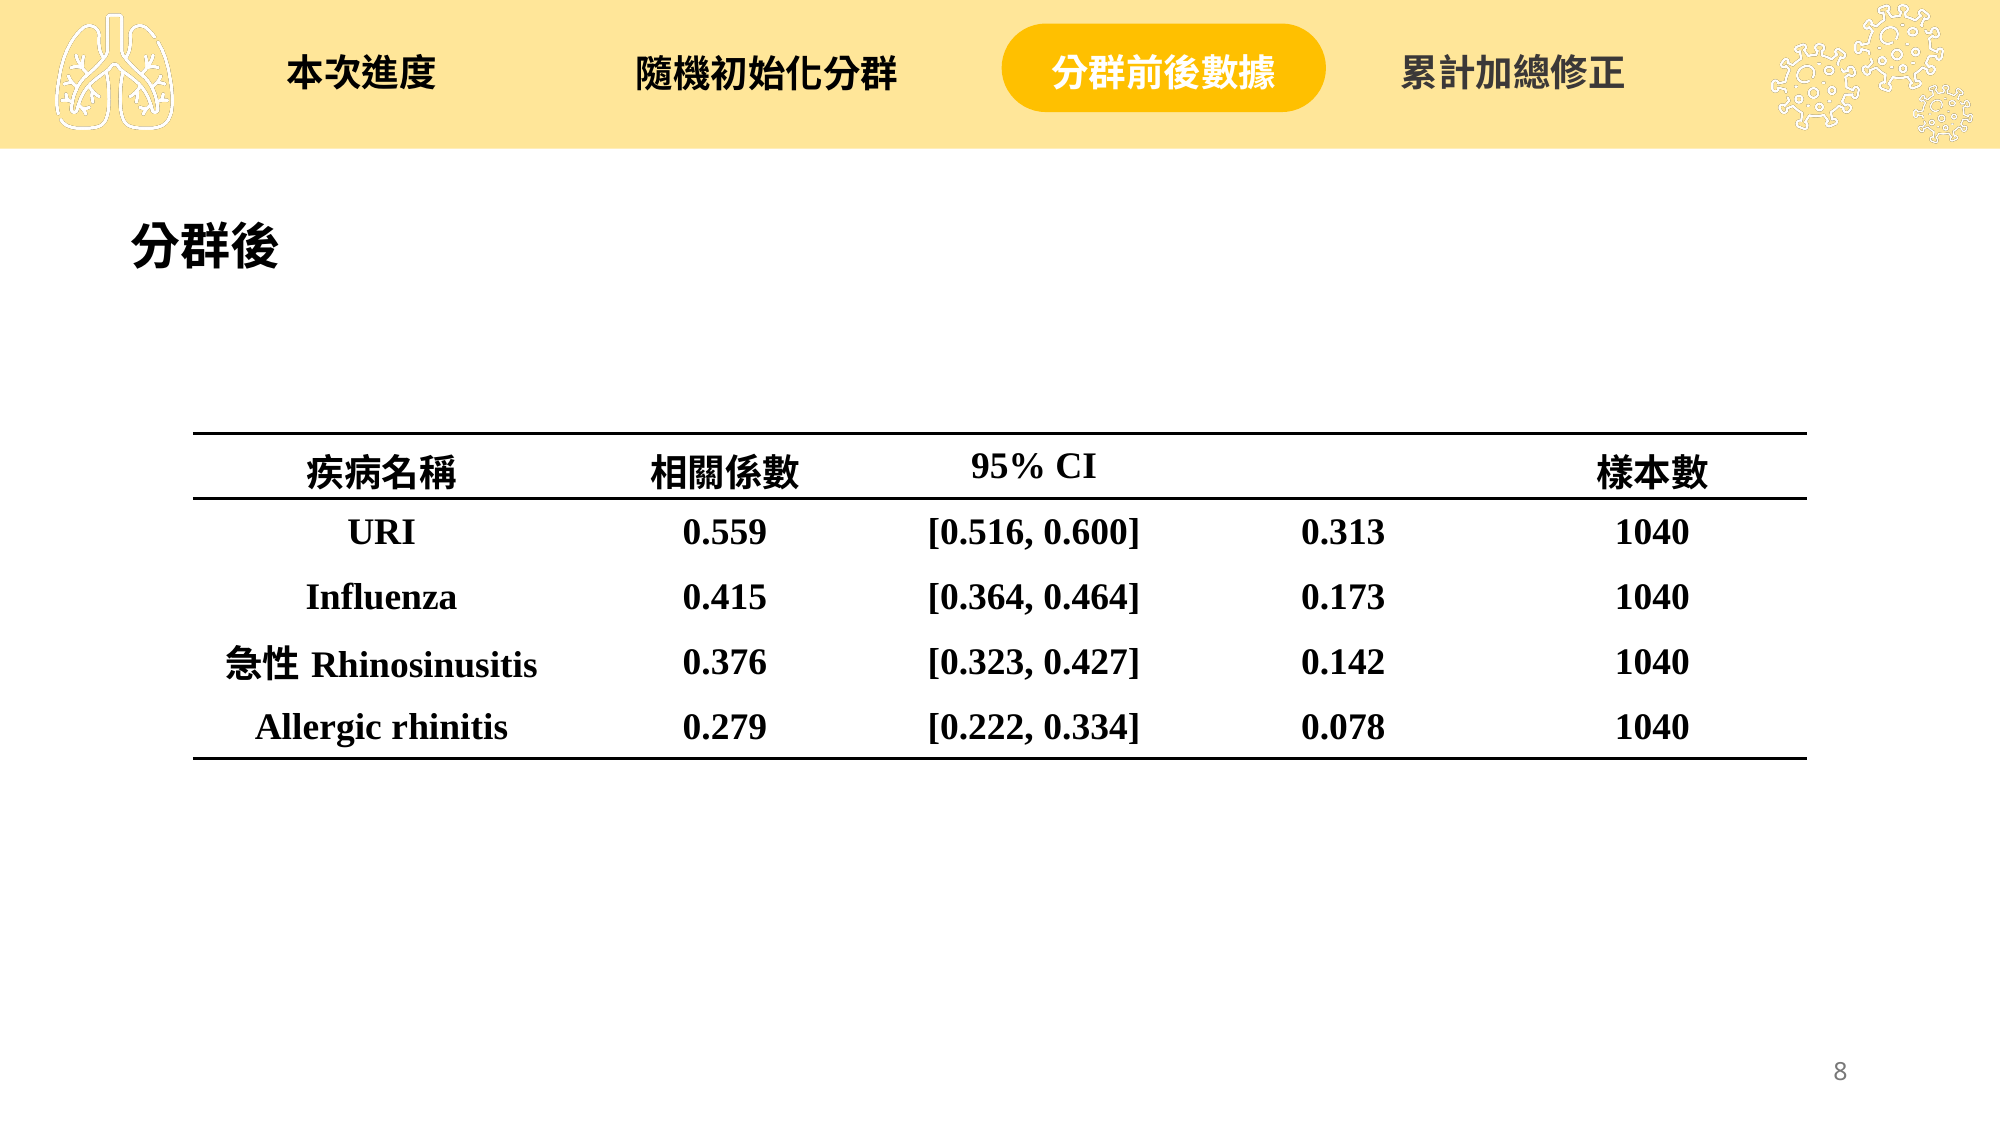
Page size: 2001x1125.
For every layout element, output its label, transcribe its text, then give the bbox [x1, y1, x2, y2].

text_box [602, 27, 924, 118]
text_box [0, 0, 2000, 150]
picture [54, 12, 174, 132]
text_box [1000, 21, 1328, 111]
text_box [1379, 26, 1647, 117]
picture [1770, 2, 1974, 144]
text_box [1030, 27, 1298, 117]
slide_number 8 [1412, 1042, 1863, 1103]
text_box 分群後 [115, 207, 296, 283]
text_box 本次進度 [271, 41, 452, 102]
